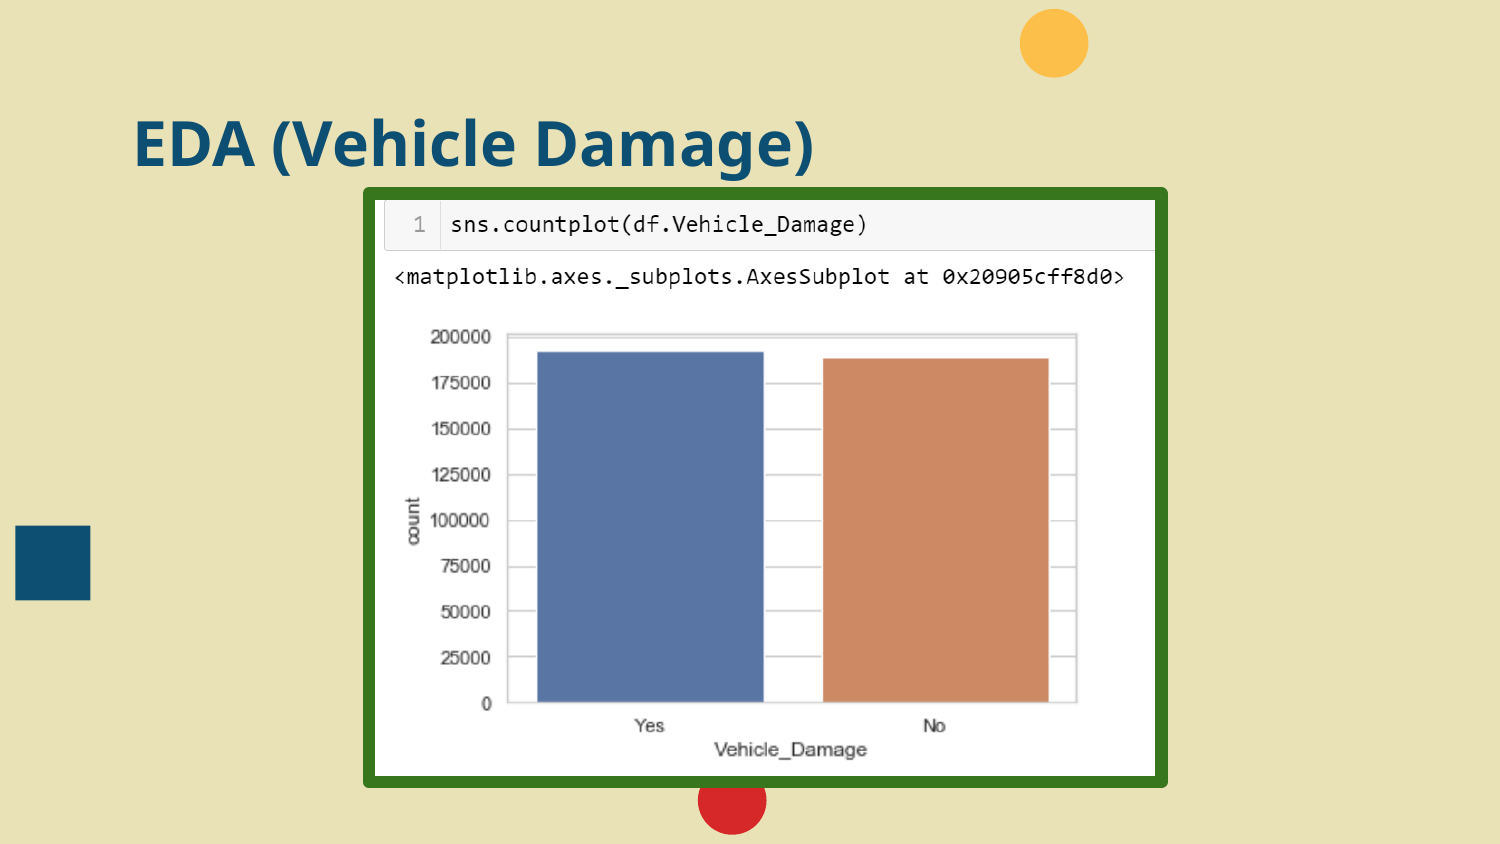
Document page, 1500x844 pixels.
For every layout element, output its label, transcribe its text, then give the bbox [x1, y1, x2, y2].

picture [374, 199, 1156, 777]
title EDA (Vehicle Damage) [116, 88, 1383, 183]
